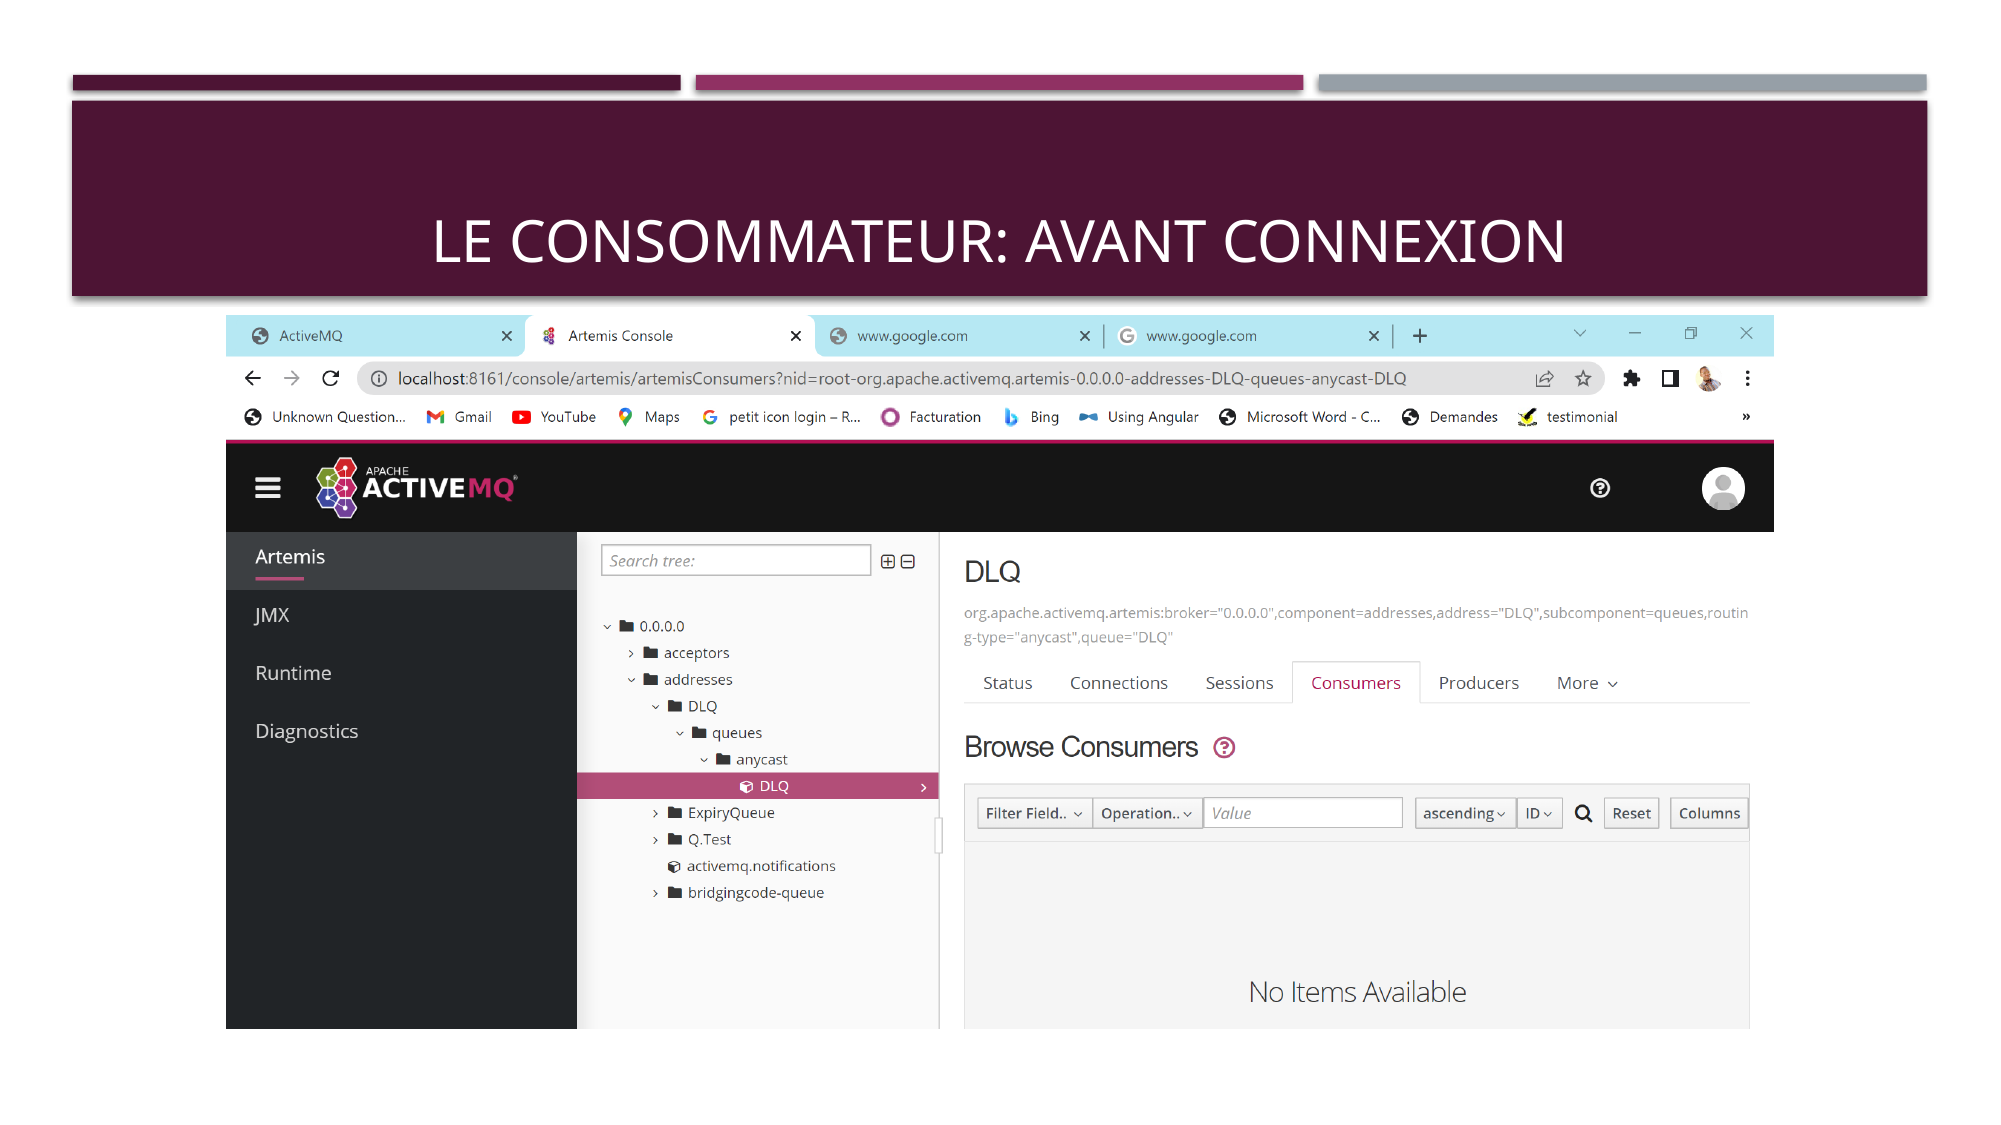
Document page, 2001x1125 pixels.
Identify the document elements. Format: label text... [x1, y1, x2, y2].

title Le consommateur: Avant connexion [95, 115, 1905, 282]
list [225, 314, 1775, 1029]
